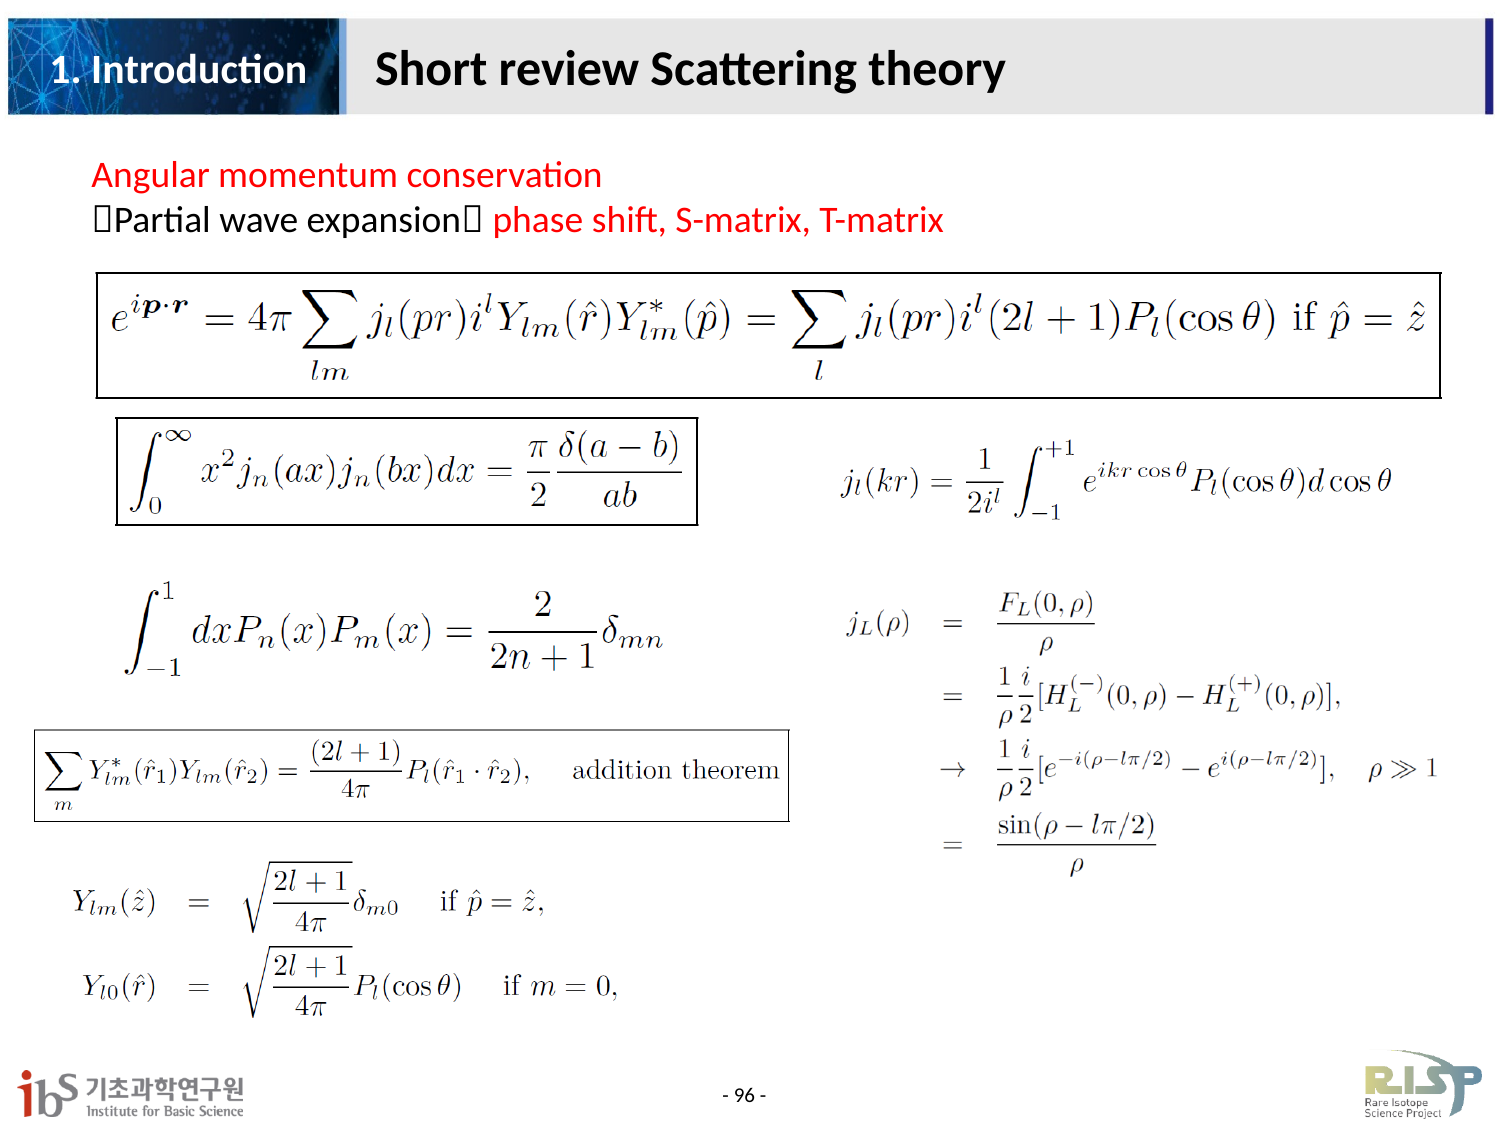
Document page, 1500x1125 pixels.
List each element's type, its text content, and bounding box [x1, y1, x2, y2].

picture [123, 576, 669, 685]
picture [1364, 1049, 1482, 1119]
picture [832, 425, 1400, 529]
picture [2, 10, 1500, 130]
picture [76, 256, 1464, 546]
picture [28, 720, 801, 838]
picture [17, 1070, 243, 1117]
picture [60, 858, 621, 1022]
picture [831, 581, 1451, 889]
text_box Angular momentum conservation Partial wave expansion phase shift, S-matrix, T-matrix [76, 142, 1164, 248]
